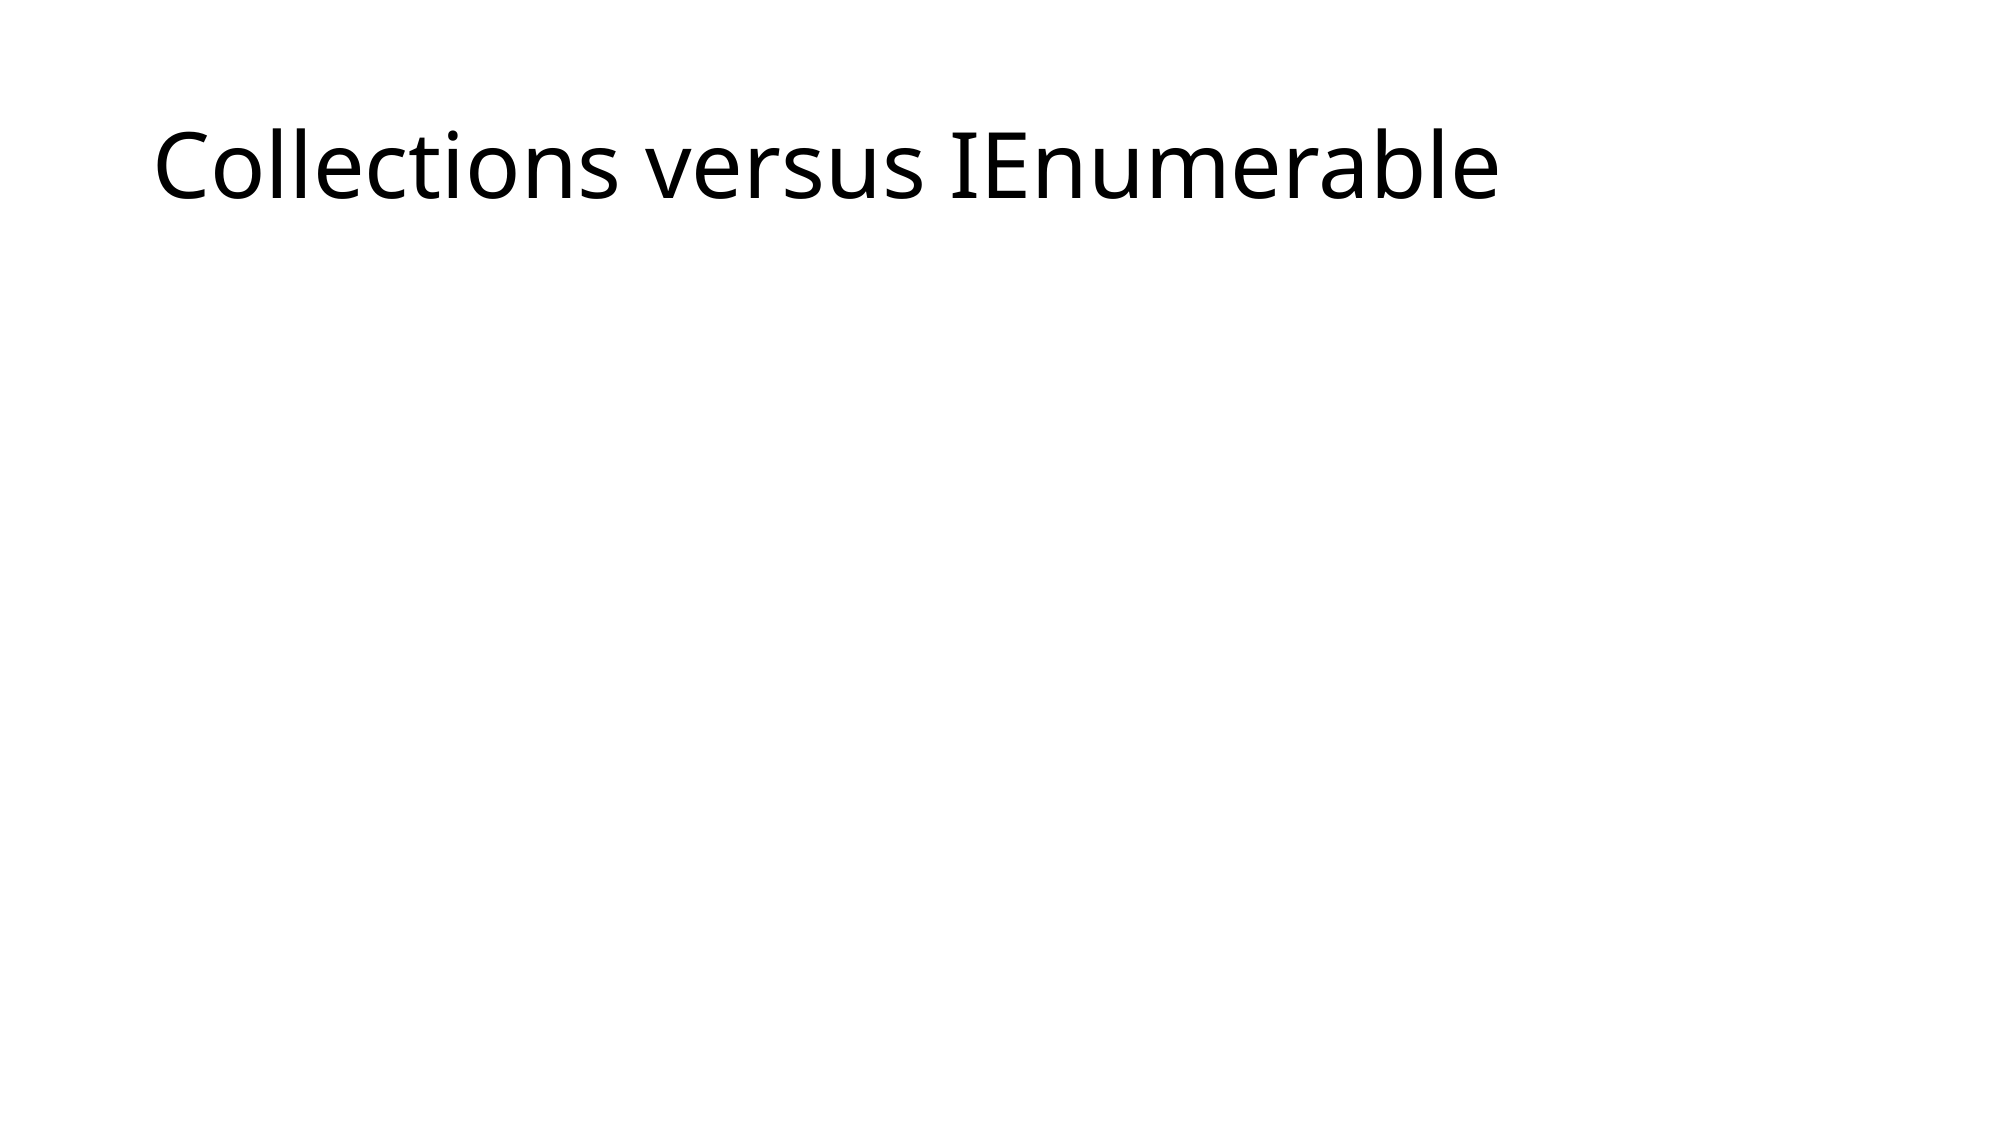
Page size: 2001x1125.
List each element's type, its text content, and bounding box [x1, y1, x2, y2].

title Collections versus IEnumerable [137, 59, 1863, 278]
